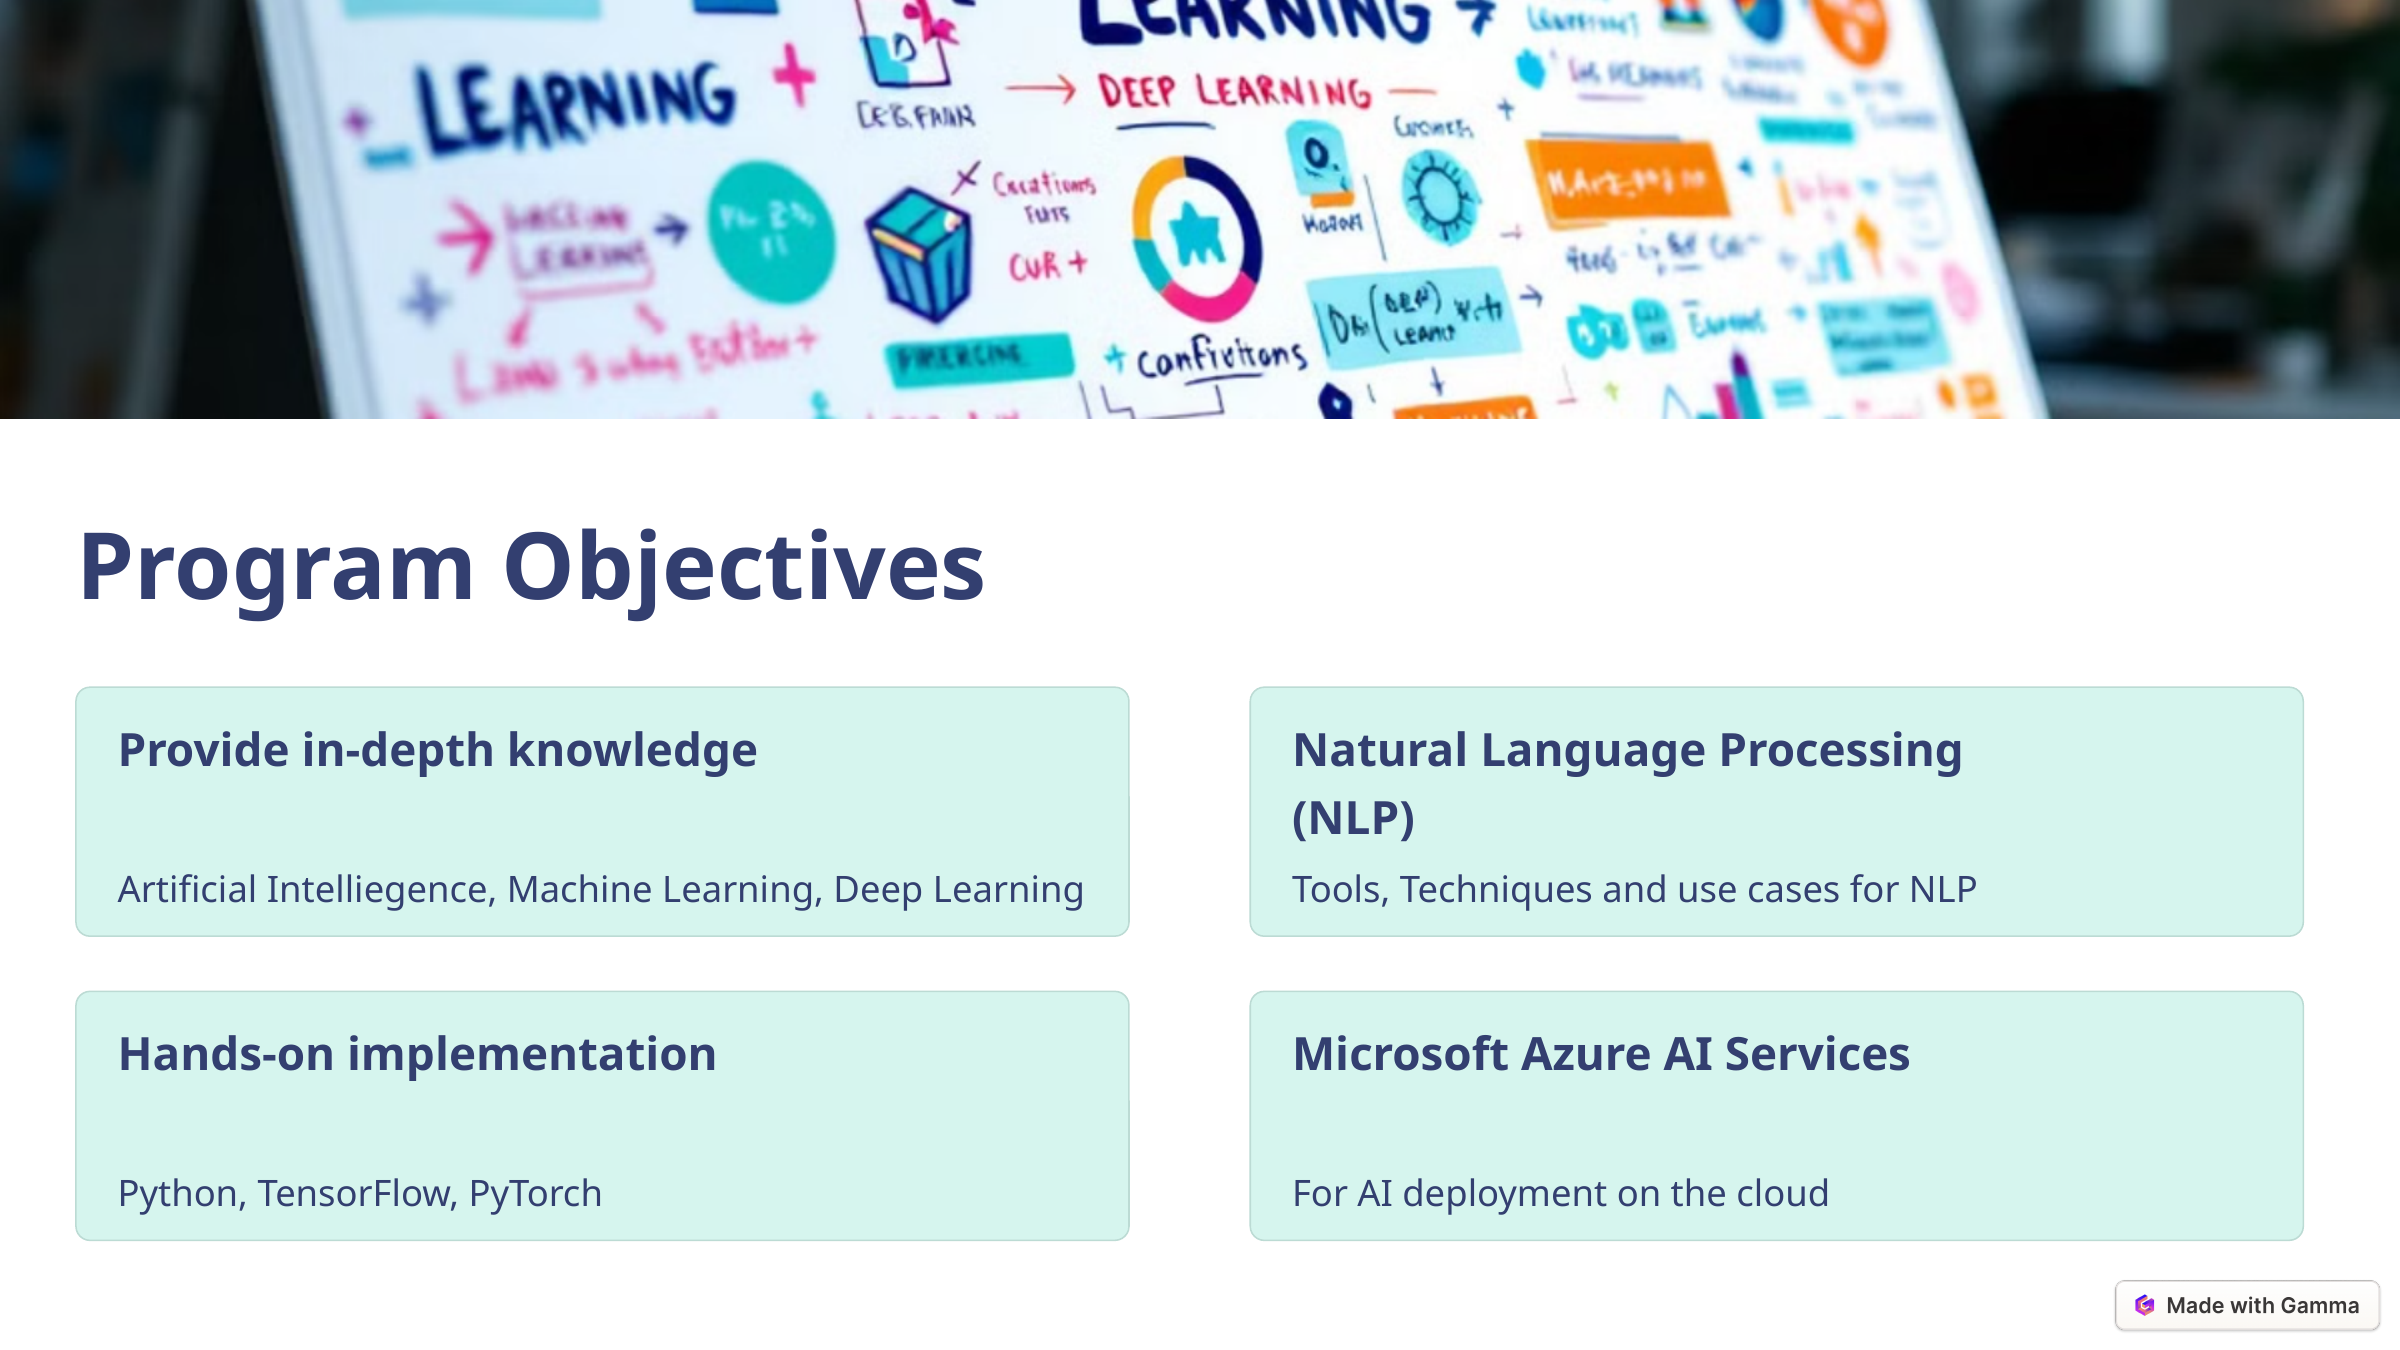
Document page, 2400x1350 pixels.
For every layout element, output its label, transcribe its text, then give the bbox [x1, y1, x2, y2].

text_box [75, 991, 1143, 1263]
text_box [75, 686, 1143, 959]
picture [0, 0, 2400, 419]
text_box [1250, 686, 2317, 959]
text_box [1250, 991, 2317, 1263]
picture [2106, 1271, 2389, 1339]
text_box Program Objectives [75, 480, 1494, 597]
